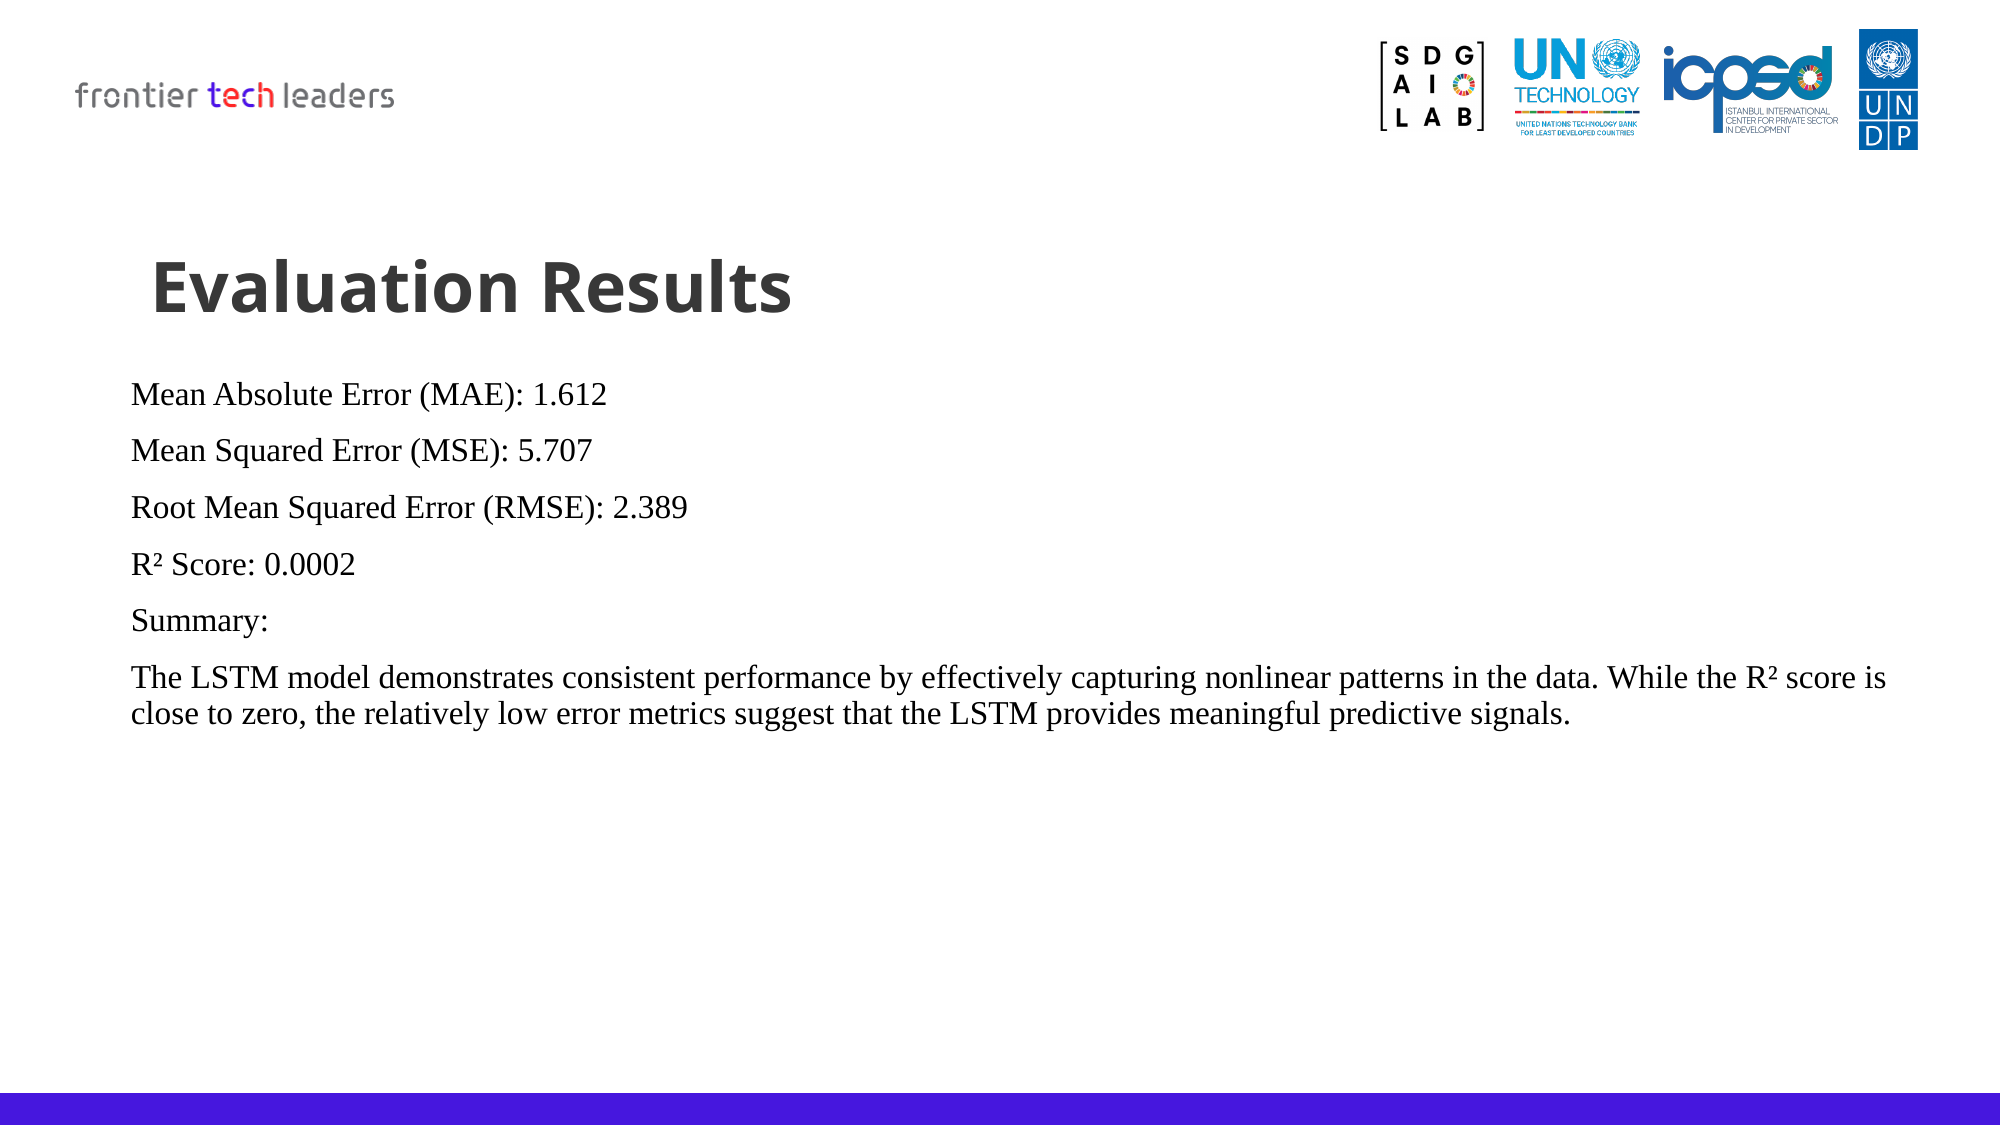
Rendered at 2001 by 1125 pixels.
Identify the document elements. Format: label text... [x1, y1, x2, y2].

picture [75, 82, 394, 108]
text_box Evaluation Results [142, 242, 943, 338]
text_box Mean Absolute Error (MAE): 1.612 Mean Squared Error (MSE): 5.707 Root Mean Squared Error (RMSE): 2.389 R² Score: 0.0002 Summary: The LSTM model demonstrates consistent performance by effectively capturing nonlinear patterns in the data. While the R² score is close to zero, the relatively low error metrics suggest that the LSTM provides meaningful predictive signals. [123, 369, 1919, 1067]
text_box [1377, 29, 1918, 150]
text_box [0, 1093, 2000, 1125]
